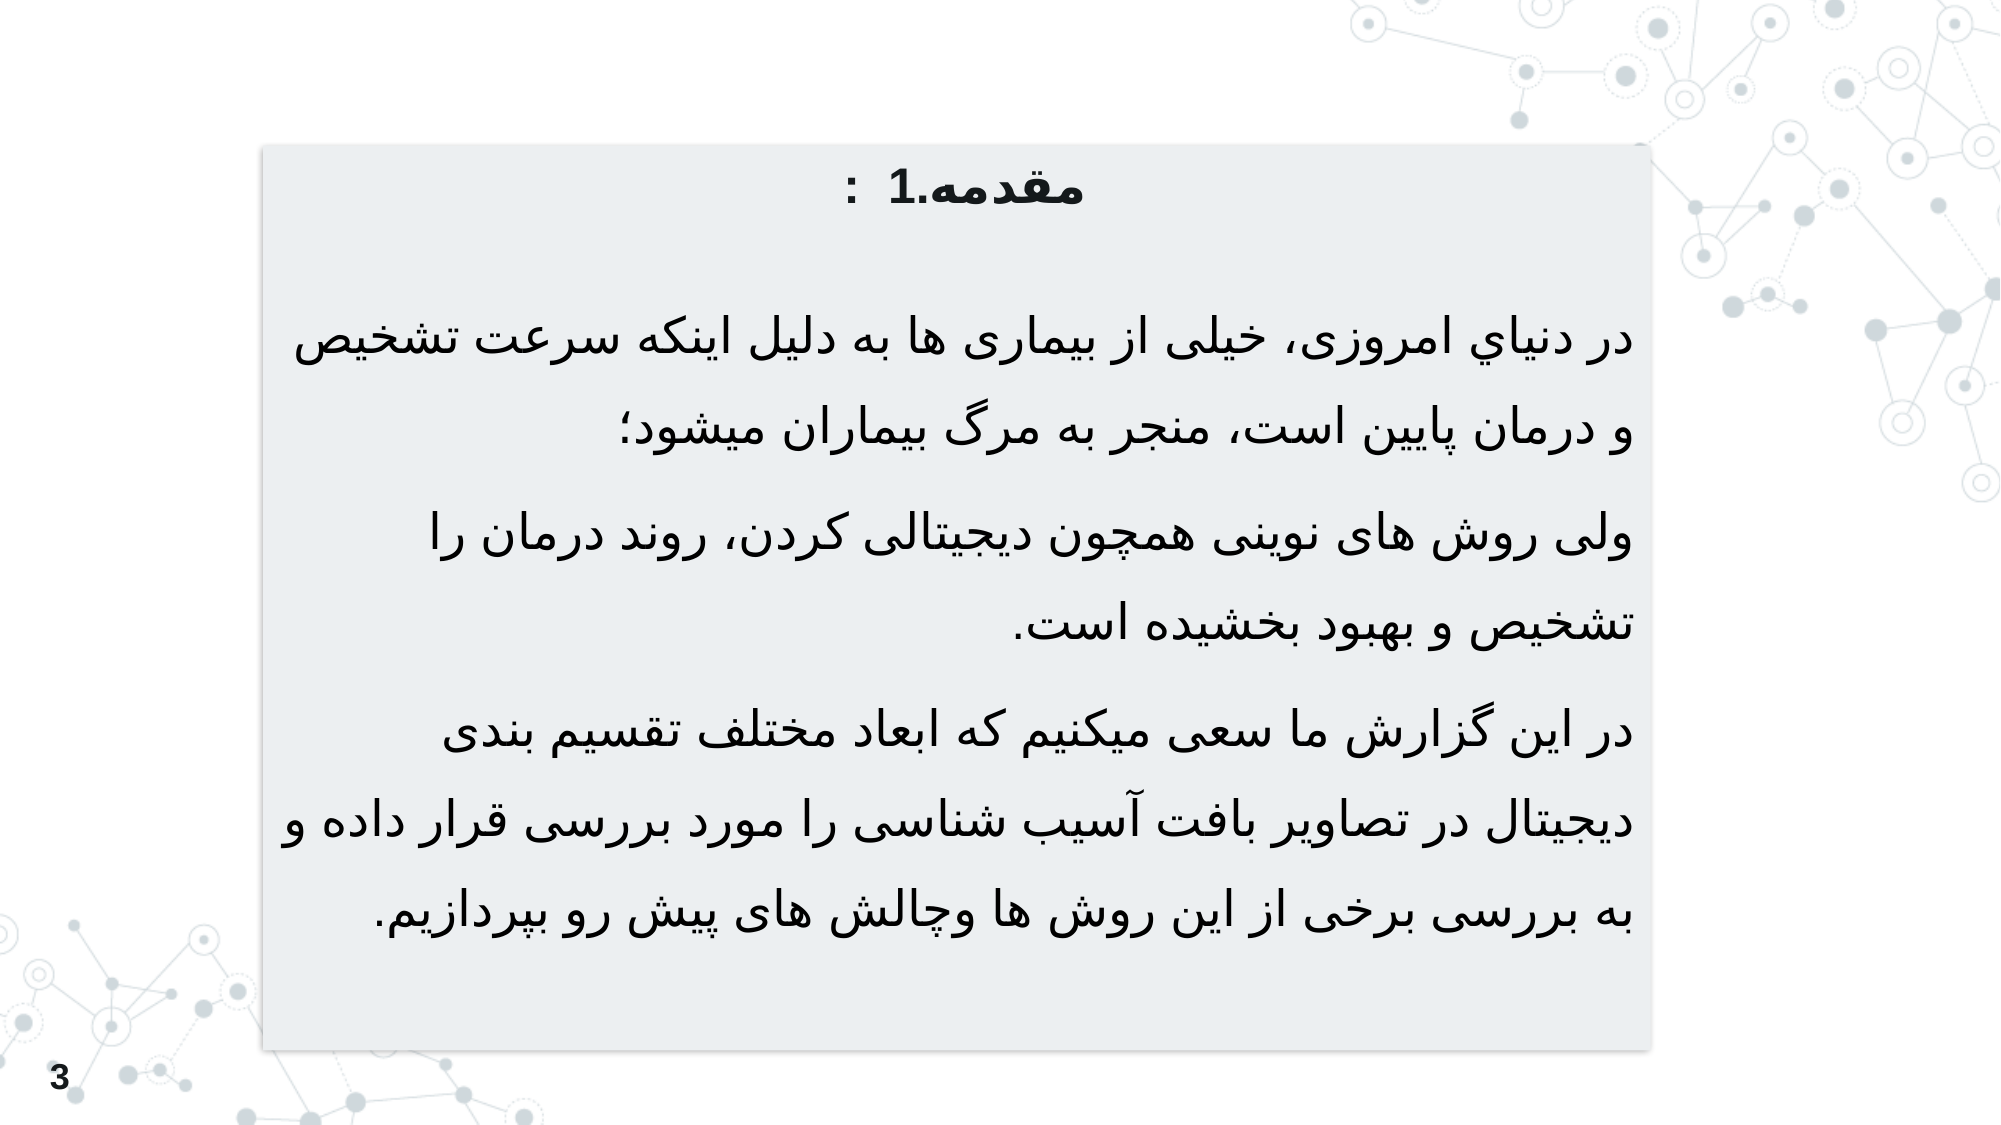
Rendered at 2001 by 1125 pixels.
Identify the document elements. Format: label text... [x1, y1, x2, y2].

slide_number 3 [0, 1038, 120, 1125]
text_box : مقدمه.1 در دنياي امروزی، خیلی از بیماری ها به دلیل اینکه سرعت تشخیص و درمان پایین است، منجر به مرگ بیماران میشود؛ ولی روش های نوینی همچون دیجیتالی کردن، روند درمان را تشخیص و بهبود بخشیده است. در این گزارش ما سعی میکنیم که ابعاد مختلف تقسیم بندی دیجیتال در تصاویر بافت آسیب شناسی را مورد بررسی قرار داده و به بررسی برخی از این روش ها وچالش های پیش رو بپردازیم. [263, 145, 1651, 1051]
picture [0, 0, 2001, 1125]
